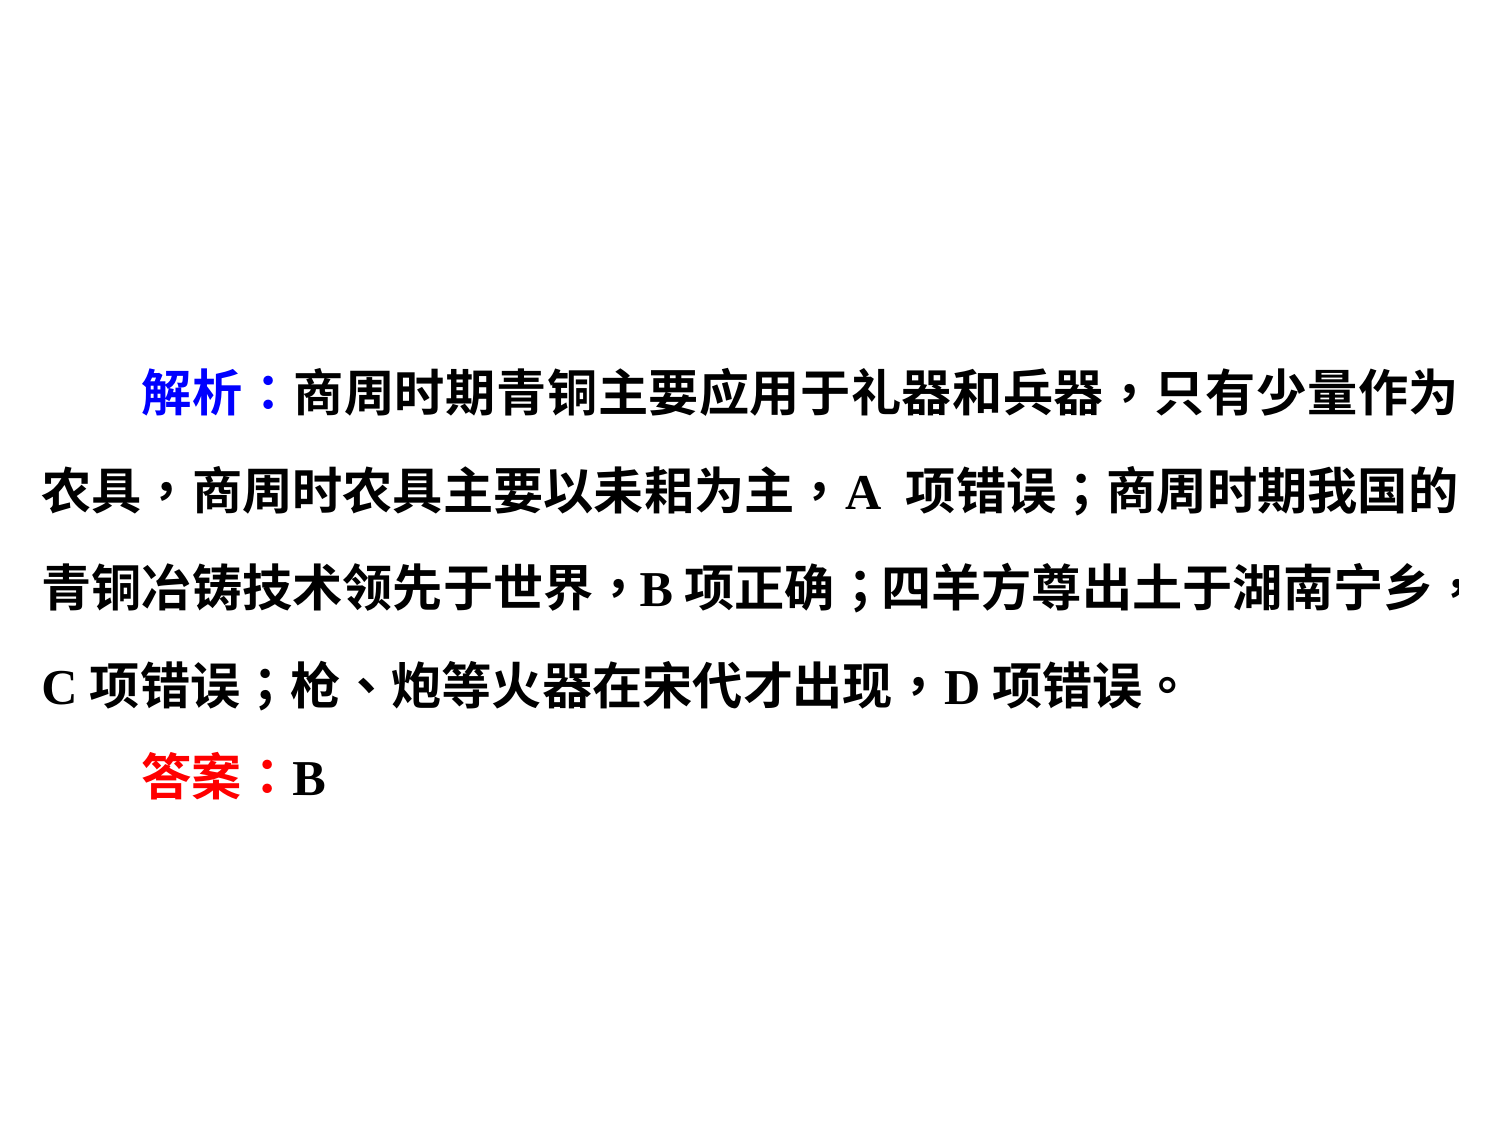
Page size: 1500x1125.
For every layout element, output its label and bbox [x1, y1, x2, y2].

text_box [41, 745, 1459, 843]
text_box [41, 361, 1459, 745]
